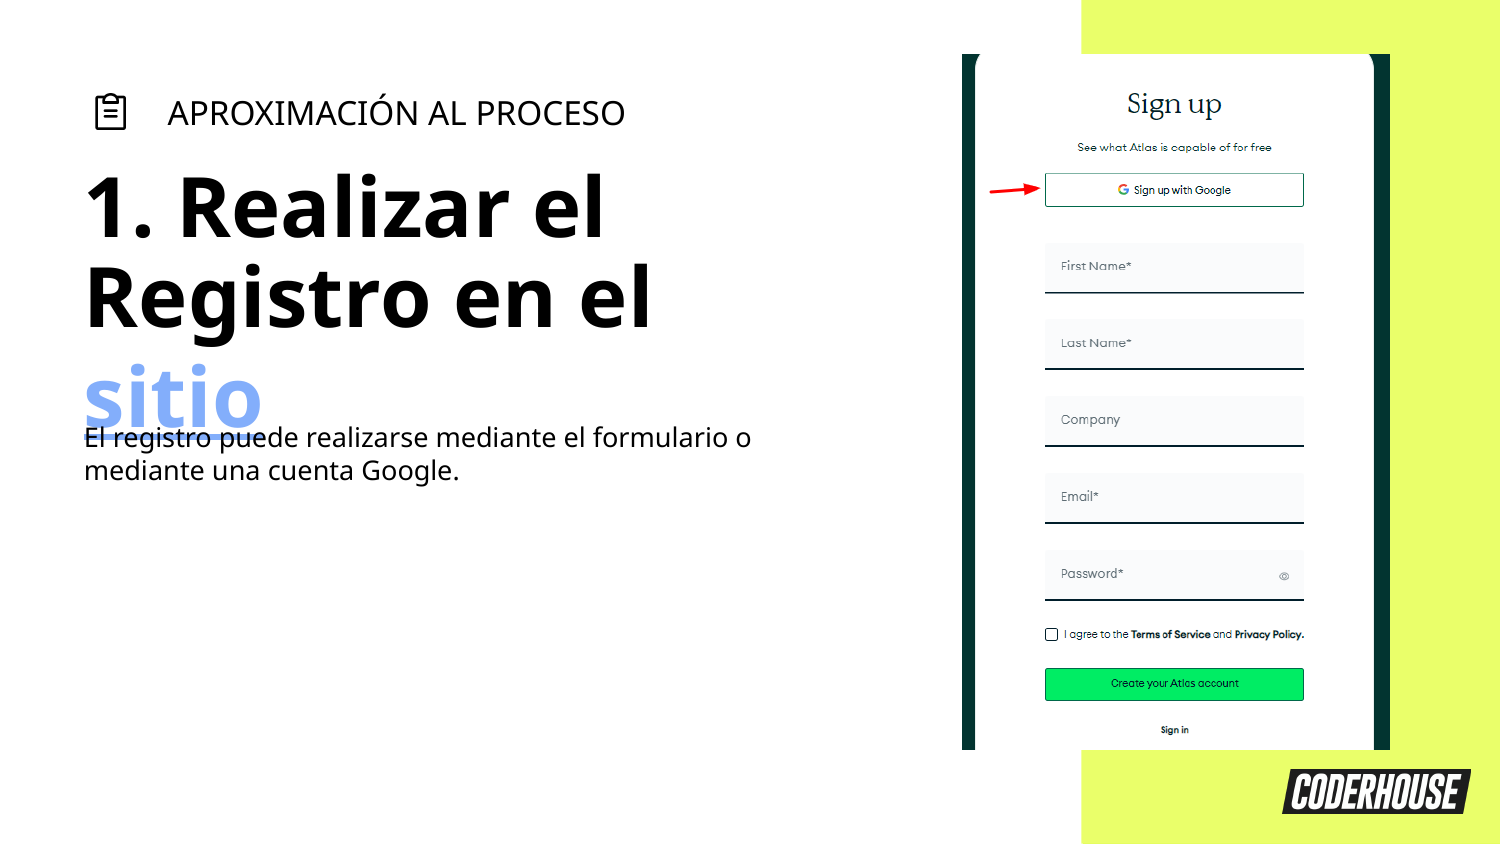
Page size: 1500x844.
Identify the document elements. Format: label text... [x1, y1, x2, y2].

text_box El registro puede realizarse mediante el formulario o mediante una cuenta Google. [68, 405, 891, 501]
text_box 1. Realizar el Registro en el sitio [68, 150, 845, 405]
text_box APROXIMACIÓN AL PROCESO [152, 76, 761, 147]
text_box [74, 76, 146, 148]
picture [1281, 769, 1471, 814]
picture [0, 0, 1390, 844]
